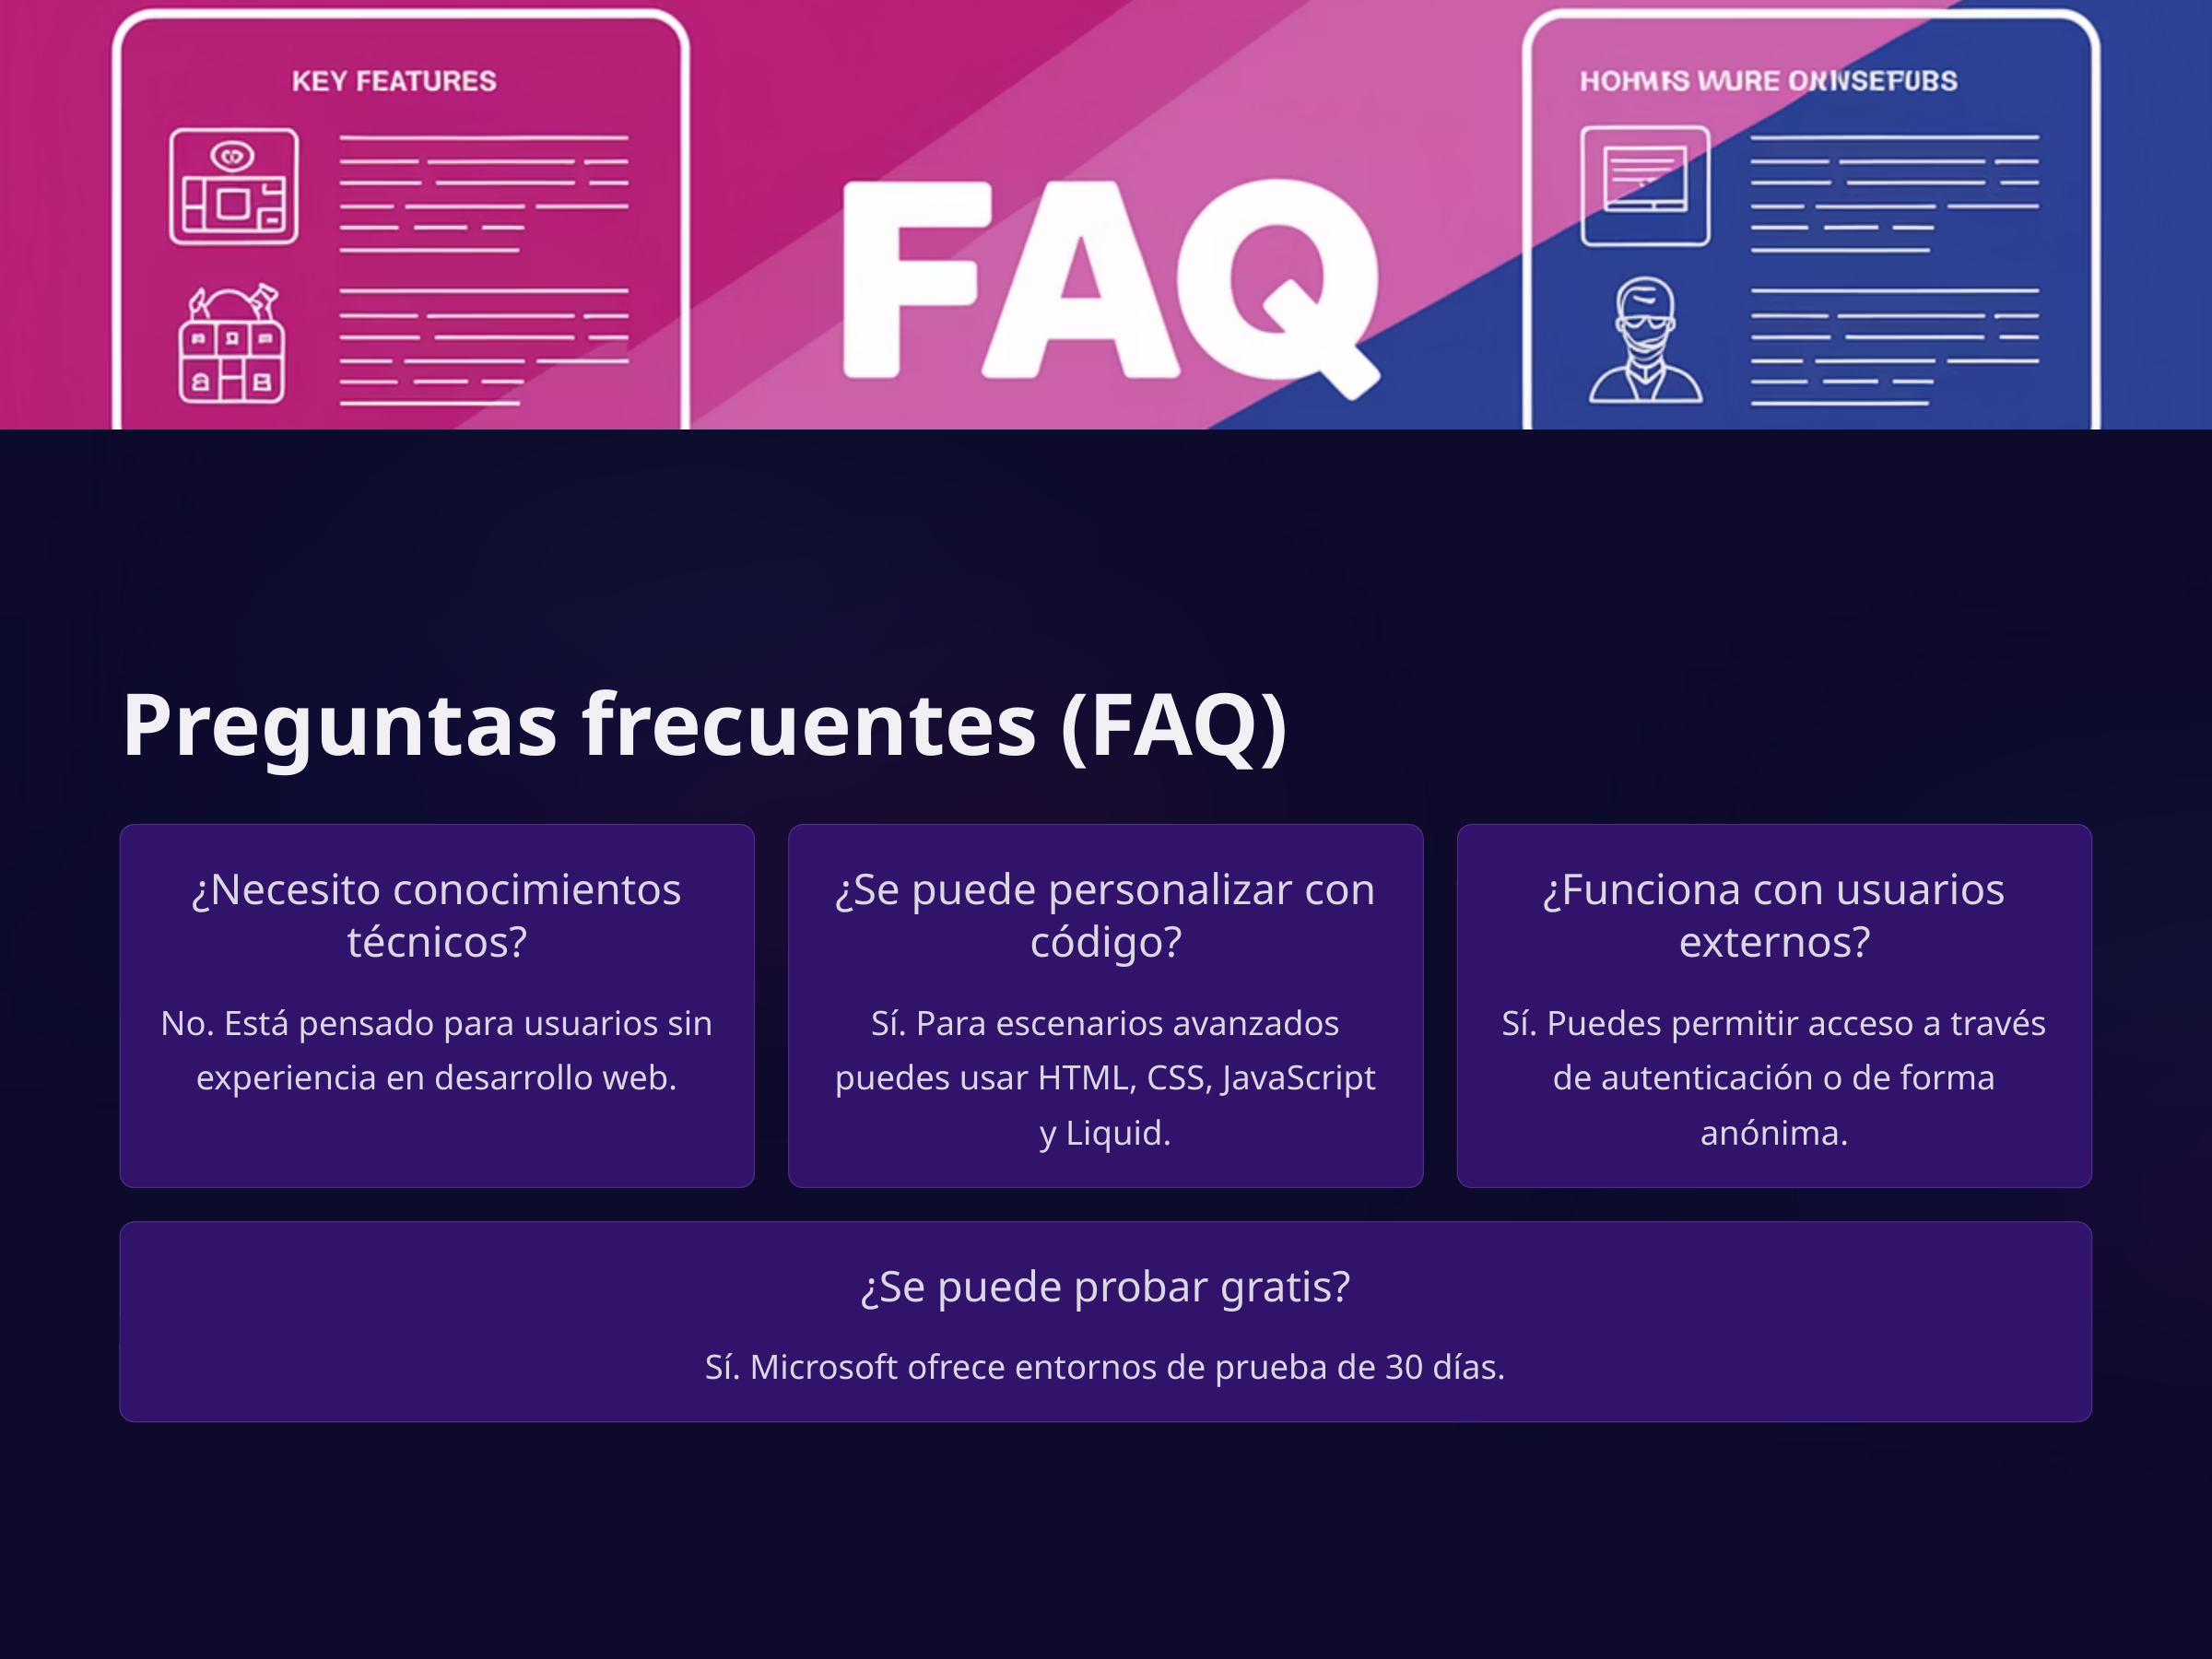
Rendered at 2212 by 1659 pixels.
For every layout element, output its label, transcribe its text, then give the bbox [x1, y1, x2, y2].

text_box Sí. Microsoft ofrece entornos de prueba de 30 días. [155, 1331, 2057, 1387]
text_box ¿Necesito conocimientos técnicos? [155, 859, 720, 968]
text_box Sí. Para escenarios avanzados puedes usar HTML, CSS, JavaScript y Liquid. [824, 987, 1388, 1152]
text_box ¿Se puede probar gratis? [838, 1257, 1374, 1312]
picture [0, 0, 2212, 429]
text_box [120, 1221, 2092, 1422]
text_box ¿Funciona con usuarios externos? [1492, 859, 2057, 968]
text_box [1457, 824, 2092, 1188]
text_box No. Está pensado para usuarios sin experiencia en desarrollo web. [155, 987, 720, 1098]
text_box [120, 824, 755, 1188]
text_box Preguntas frecuentes (FAQ) [120, 665, 1308, 773]
text_box Sí. Puedes permitir acceso a través de autenticación o de forma anónima. [1492, 987, 2057, 1152]
text_box ¿Se puede personalizar con código? [824, 859, 1388, 968]
text_box [788, 824, 1424, 1188]
